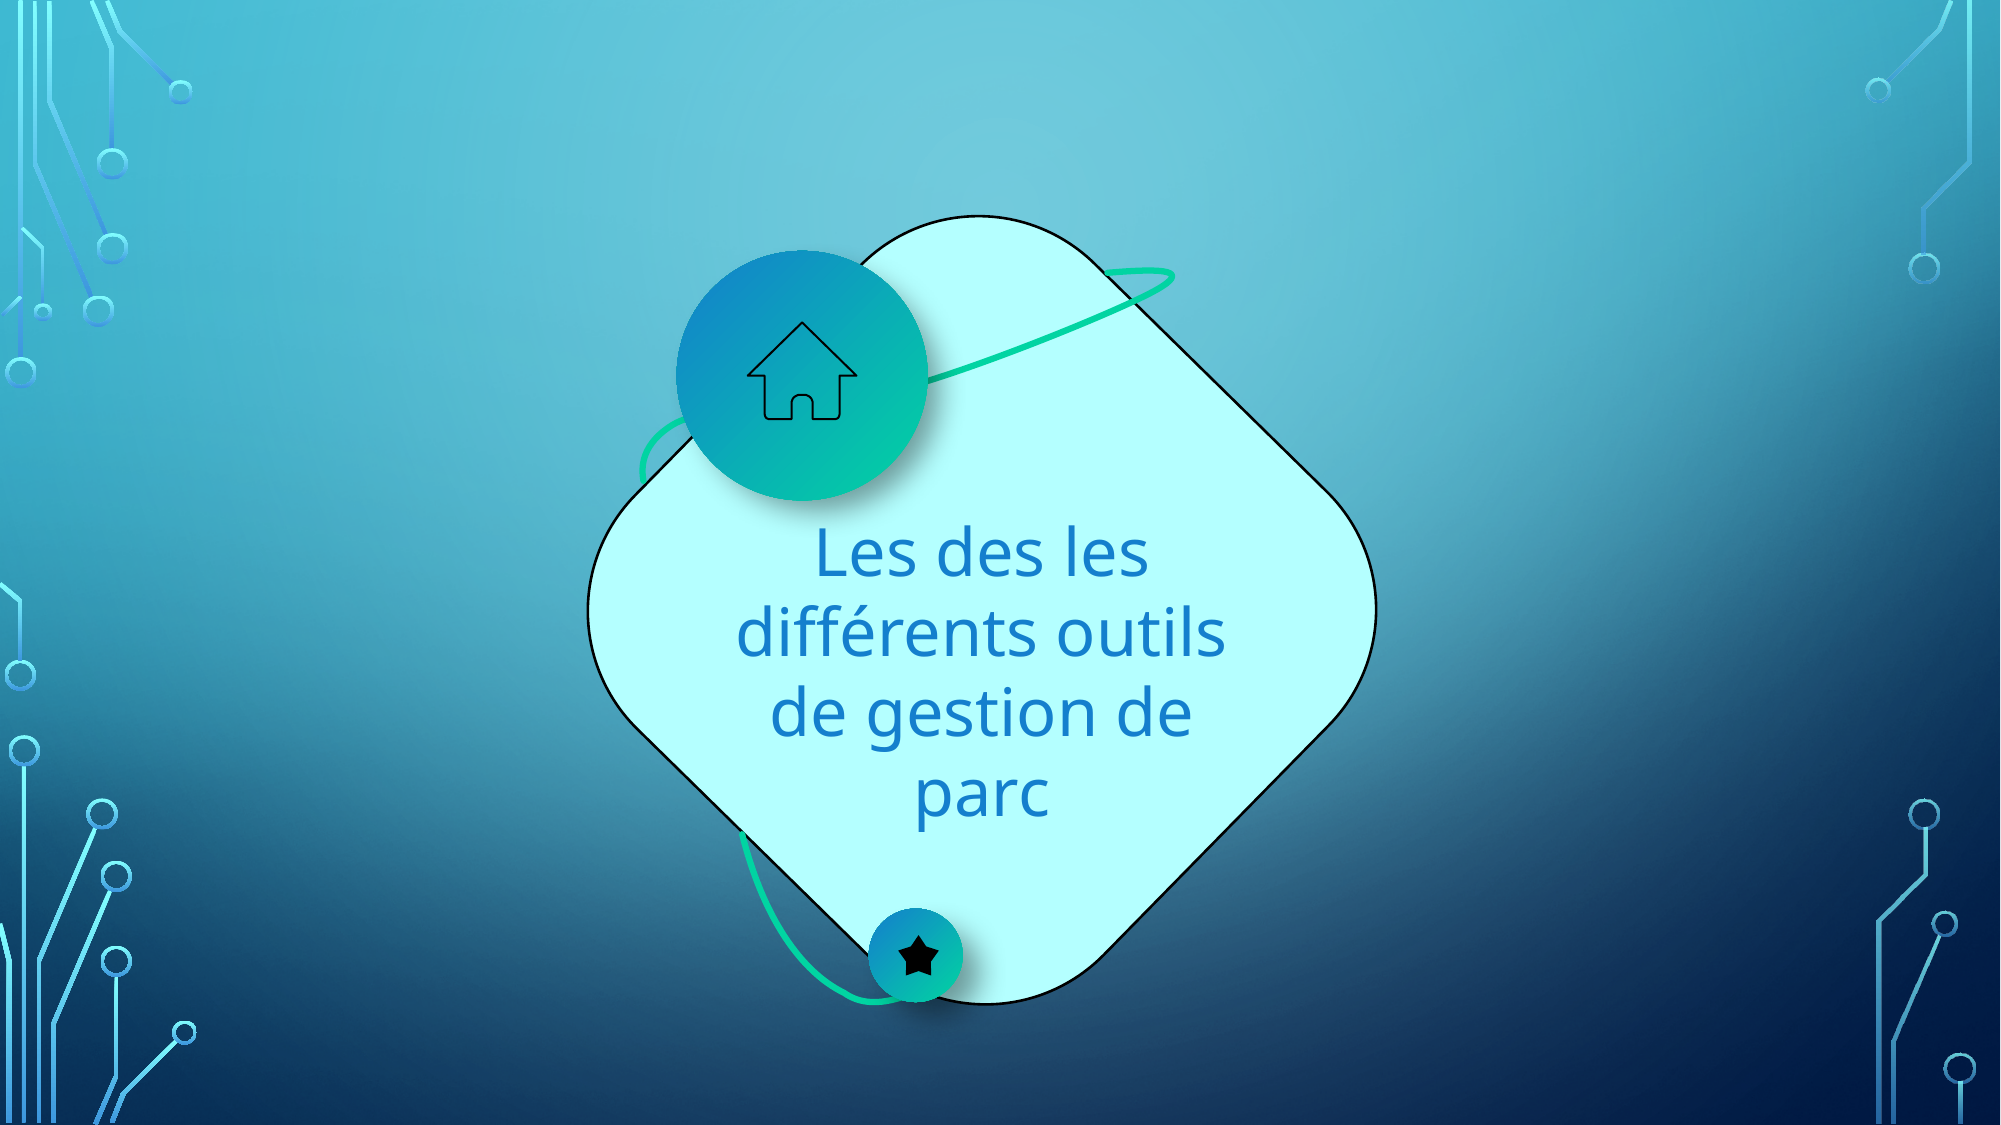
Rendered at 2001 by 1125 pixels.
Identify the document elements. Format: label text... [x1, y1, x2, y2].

text_box [586, 459, 732, 770]
text_box [896, 933, 941, 977]
text_box [641, 419, 695, 483]
text_box [905, 302, 1378, 770]
text_box Les des les différents outils de gestion de parc [677, 502, 1287, 838]
text_box [675, 249, 929, 502]
text_box [951, 269, 1174, 373]
text_box [867, 907, 965, 1004]
text_box [865, 214, 1106, 342]
text_box [741, 838, 878, 1004]
text_box [749, 838, 1221, 1006]
